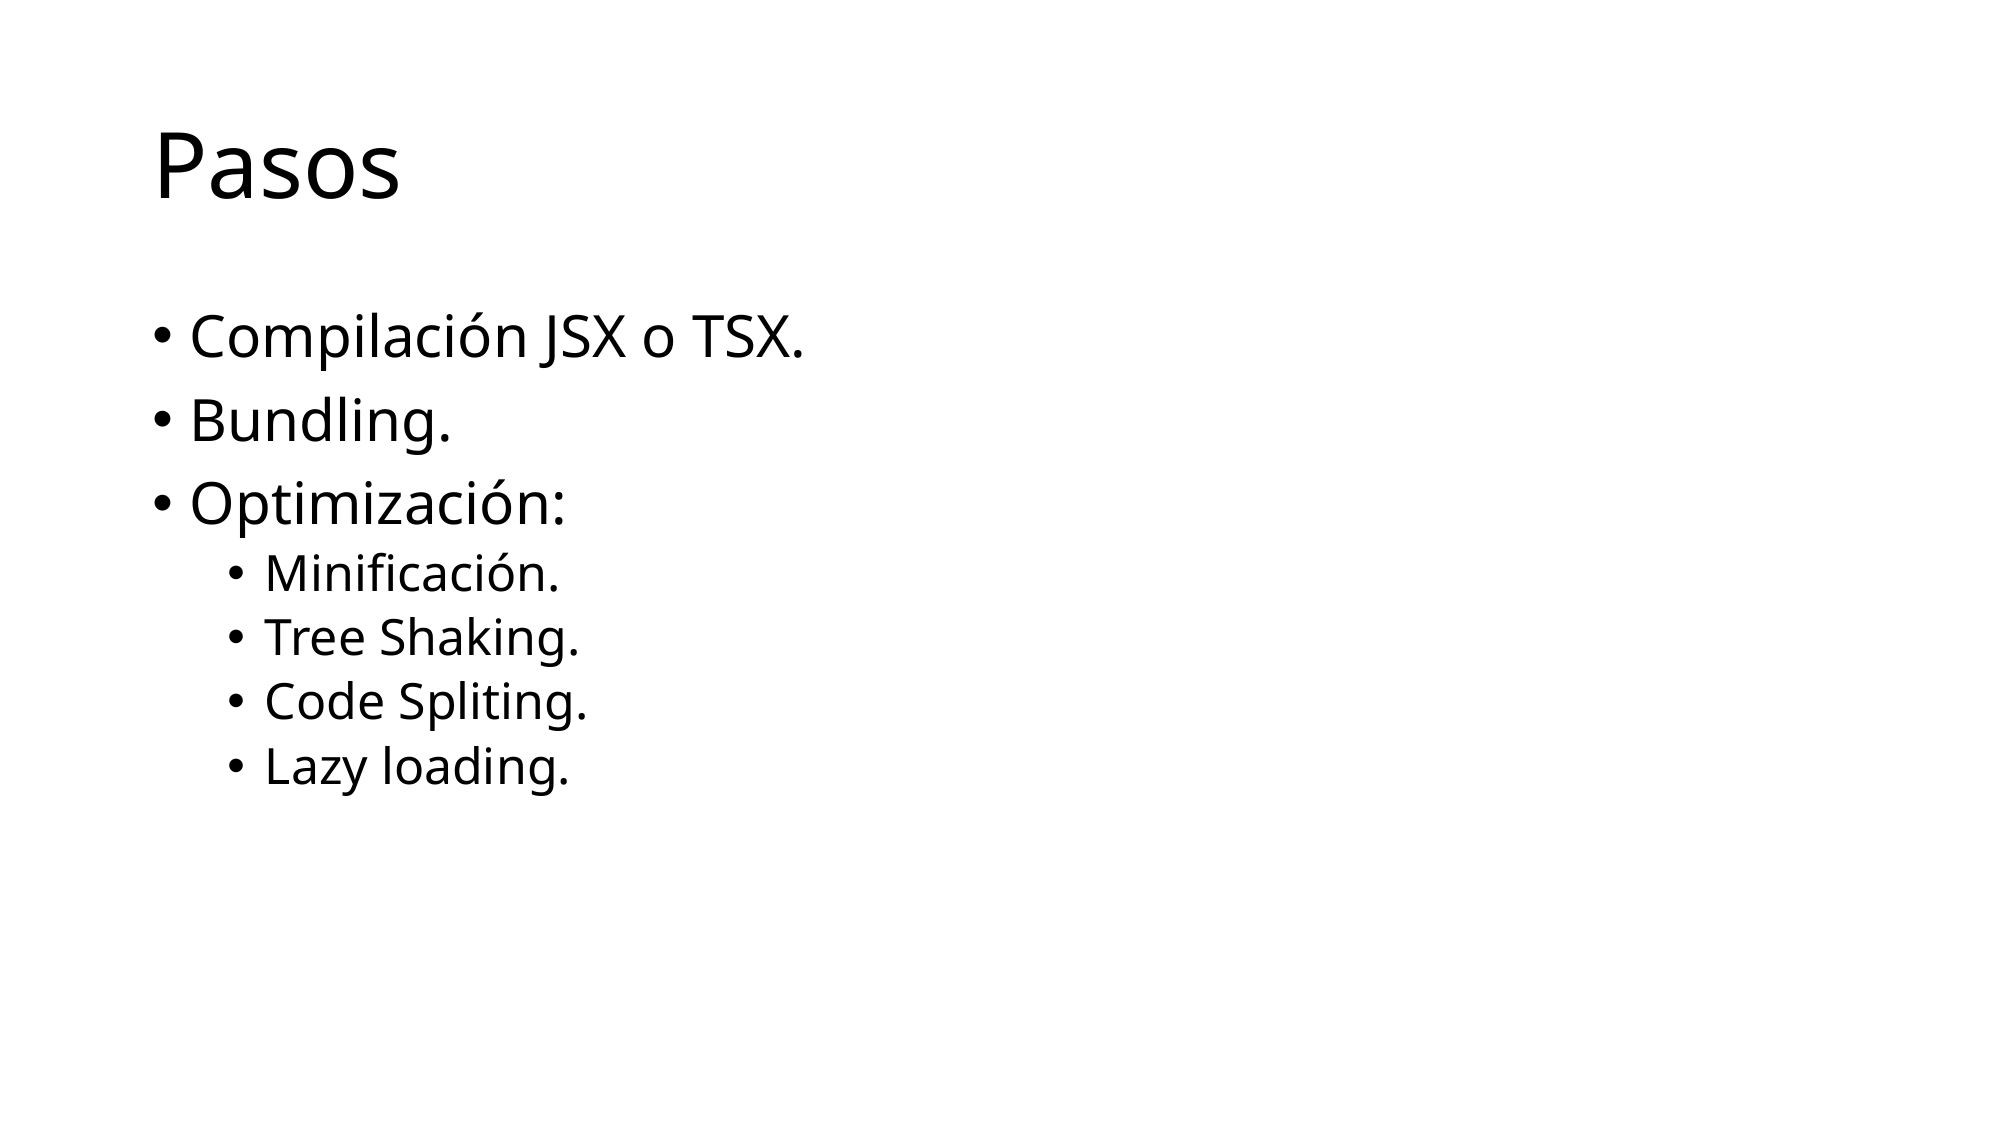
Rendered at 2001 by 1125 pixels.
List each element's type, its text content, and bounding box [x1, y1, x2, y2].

title Pasos [137, 59, 1863, 278]
list Compilación JSX o TSX. Bundling. Optimización: Minificación. Tree Shaking. Code Spliting. Lazy loading. [137, 299, 1863, 1014]
